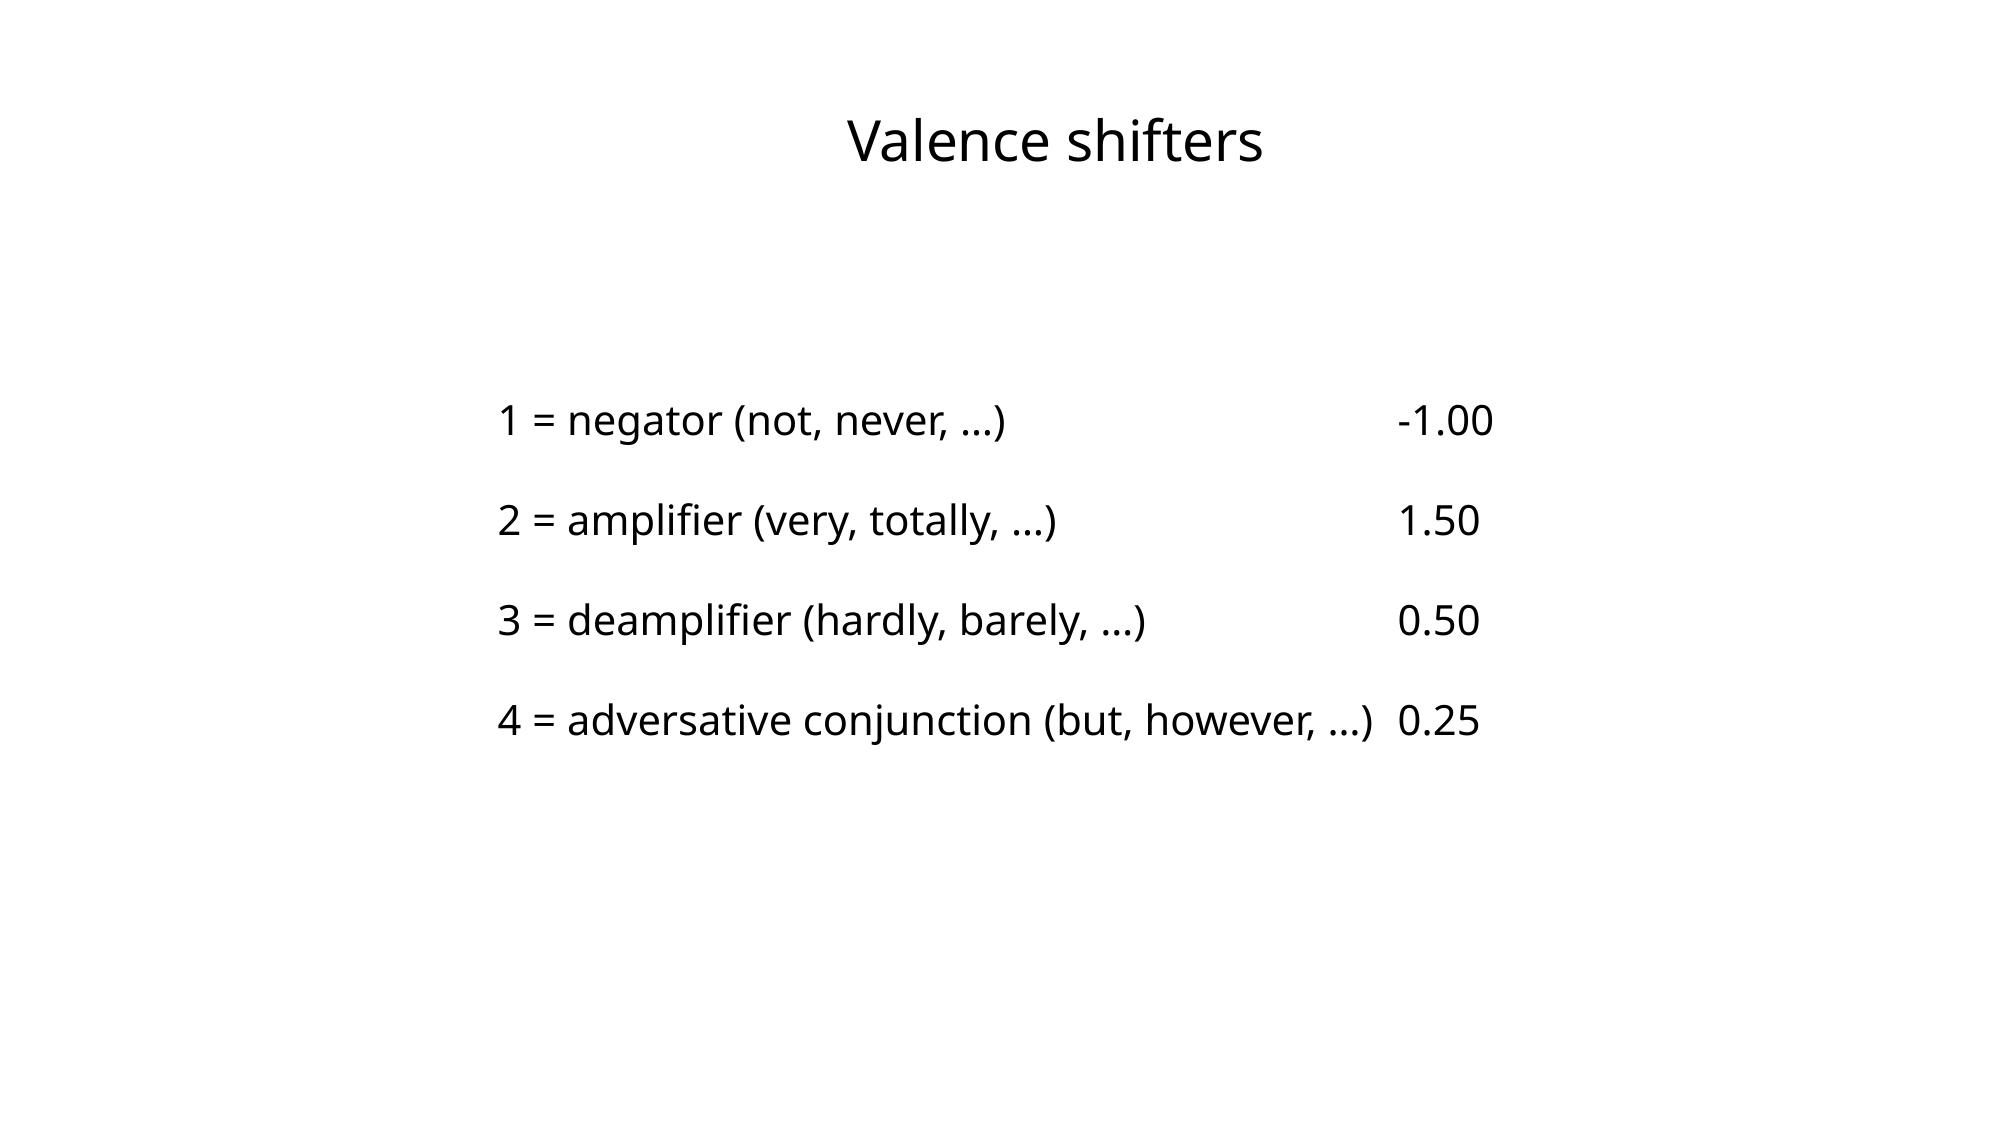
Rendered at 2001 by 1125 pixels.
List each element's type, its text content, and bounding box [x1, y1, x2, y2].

list Valence shifters [193, 105, 1919, 182]
text_box 1 = negator (not, never, …) -1.00 2 = amplifier (very, totally, …) 1.50 3 = deamplifier (hardly, barely, …) 0.50 4 = adversative conjunction (but, however, …) 0.25 [483, 386, 1510, 802]
